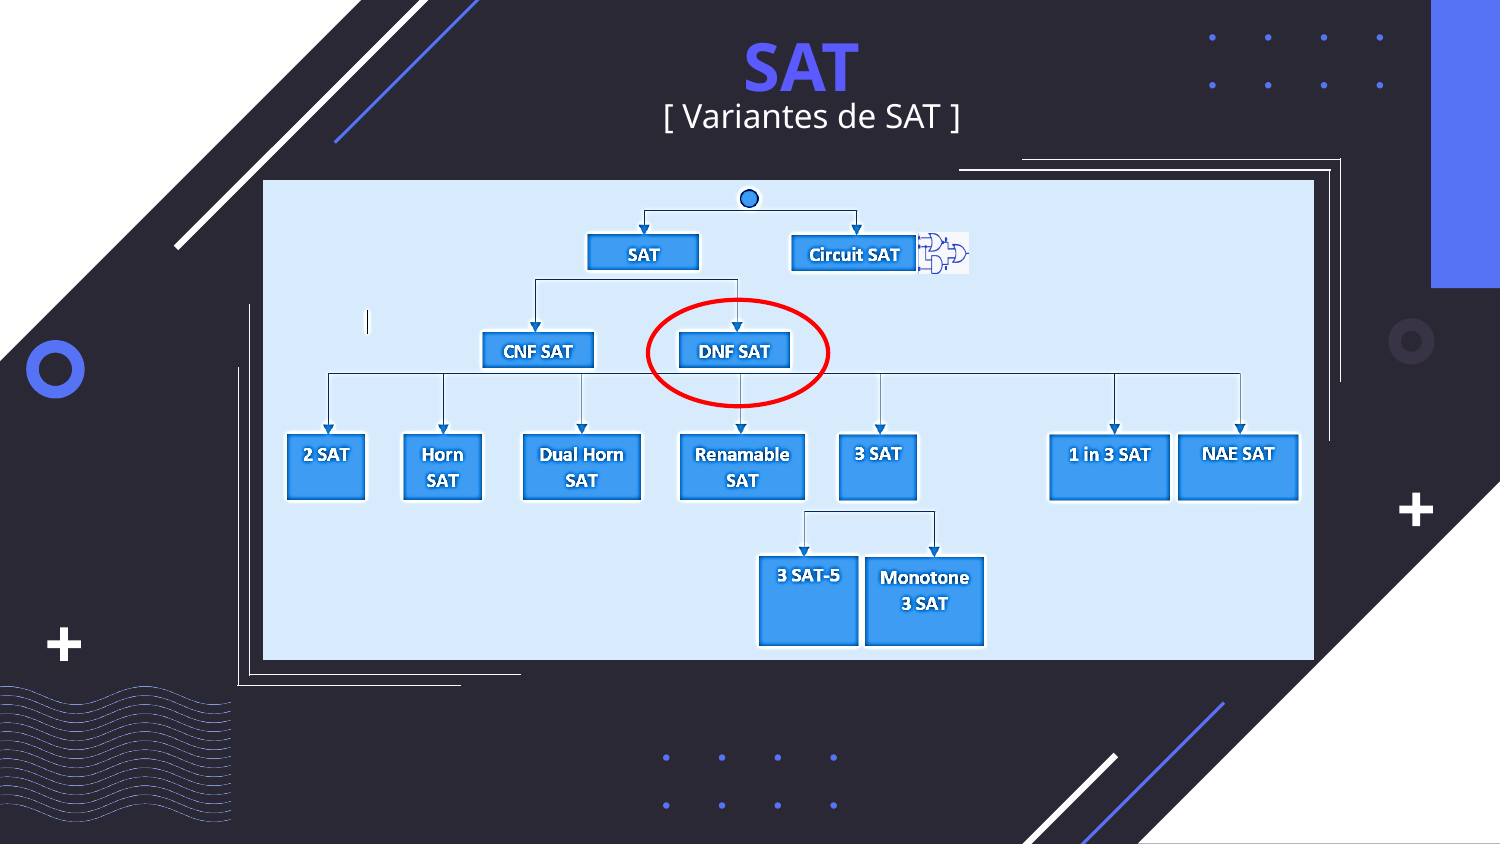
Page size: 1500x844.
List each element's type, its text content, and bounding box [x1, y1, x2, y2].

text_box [188, 352, 570, 637]
picture [0, 686, 231, 822]
subtitle [ Variantes de SAT ] [648, 80, 1096, 171]
picture [263, 180, 1314, 660]
text_box SAT [241, 1, 1364, 128]
